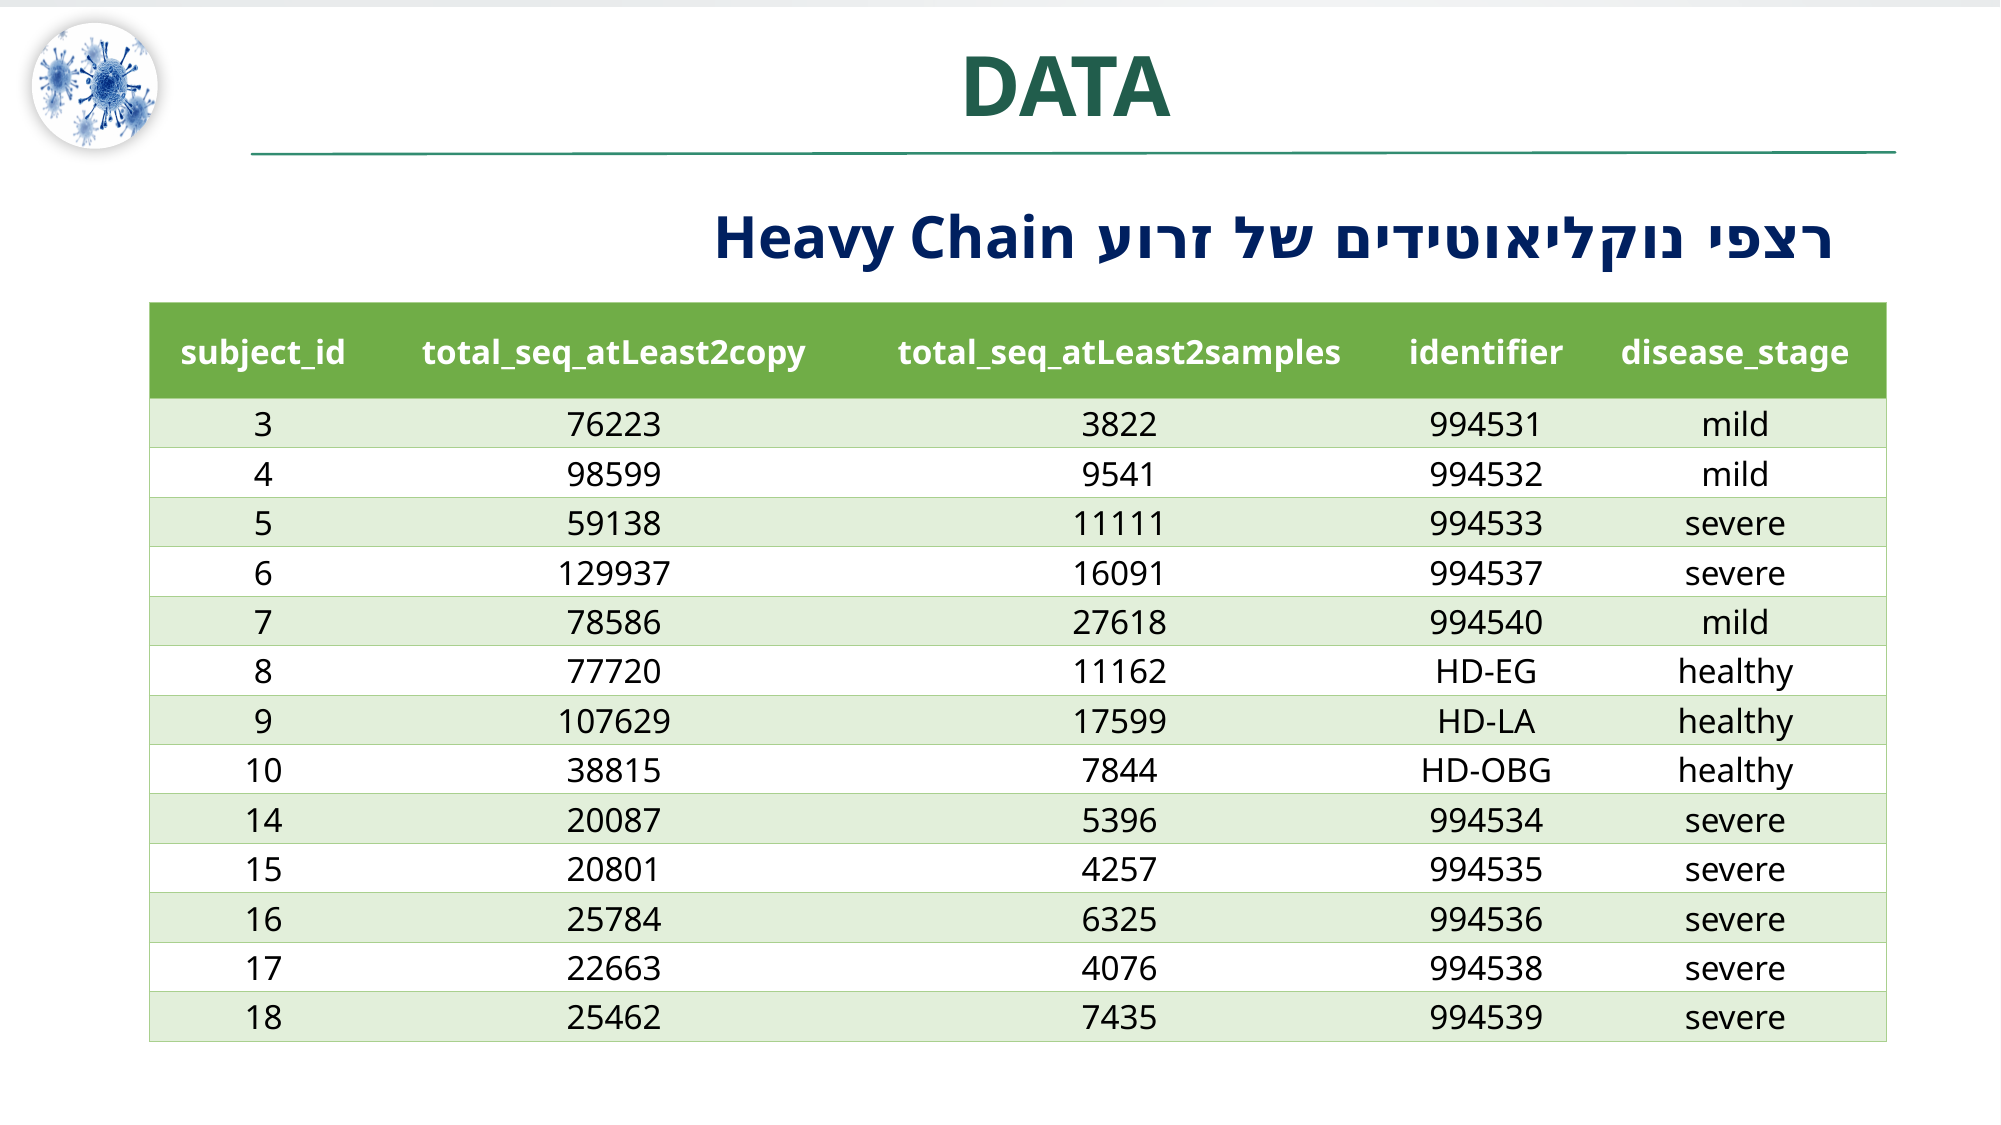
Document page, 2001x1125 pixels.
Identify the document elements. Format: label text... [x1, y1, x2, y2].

table_cell 7 [150, 597, 378, 645]
table_cell 14 [150, 794, 378, 843]
table_cell 20801 [378, 844, 851, 892]
title DATA [243, 22, 1887, 144]
table_cell severe [1584, 498, 1886, 546]
table_cell 25462 [378, 992, 851, 1041]
table_cell 38815 [378, 745, 851, 793]
table_cell 22663 [378, 943, 851, 991]
table_cell healthy [1584, 696, 1886, 744]
table_cell 7844 [851, 745, 1389, 793]
table_cell severe [1584, 992, 1886, 1041]
table_cell 76223 [378, 399, 851, 447]
table_cell 994537 [1389, 547, 1584, 596]
picture [31, 22, 158, 149]
table_header subject_id [150, 303, 378, 398]
table_cell HD-OBG [1389, 745, 1584, 793]
table_cell 4257 [851, 844, 1389, 892]
text_box רצפי נוקליאוטידים של זרוע Heavy Chain [149, 157, 1851, 278]
table_cell 129937 [378, 547, 851, 596]
table_cell healthy [1584, 745, 1886, 793]
table_cell mild [1584, 597, 1886, 645]
table_cell 6325 [851, 893, 1389, 942]
table_cell 4076 [851, 943, 1389, 991]
table_cell 994531 [1389, 399, 1584, 447]
table_cell healthy [1584, 646, 1886, 695]
table_cell mild [1584, 399, 1886, 447]
table_cell 17 [150, 943, 378, 991]
table_cell 11111 [851, 498, 1389, 546]
table_cell mild [1584, 448, 1886, 497]
table_cell 994539 [1389, 992, 1584, 1041]
table_cell 6 [150, 547, 378, 596]
table_header identifier [1389, 303, 1584, 398]
table_cell 98599 [378, 448, 851, 497]
table_cell HD-LA [1389, 696, 1584, 744]
table_cell 994532 [1389, 448, 1584, 497]
table_cell 994533 [1389, 498, 1584, 546]
table_header total_seq_atLeast2copy [378, 303, 851, 398]
table_cell 77720 [378, 646, 851, 695]
table_cell severe [1584, 893, 1886, 942]
table_cell severe [1584, 943, 1886, 991]
table_cell 9541 [851, 448, 1389, 497]
table_cell 18 [150, 992, 378, 1041]
table_cell 8 [150, 646, 378, 695]
table_cell 994540 [1389, 597, 1584, 645]
table_header total_seq_atLeast2samples [851, 303, 1389, 398]
table_cell 5396 [851, 794, 1389, 843]
table_cell 59138 [378, 498, 851, 546]
table_cell 5 [150, 498, 378, 546]
table_cell 27618 [851, 597, 1389, 645]
table_cell 15 [150, 844, 378, 892]
table_cell 7435 [851, 992, 1389, 1041]
table_cell 10 [150, 745, 378, 793]
table_cell 994538 [1389, 943, 1584, 991]
table_cell 994535 [1389, 844, 1584, 892]
table_cell 994536 [1389, 893, 1584, 942]
table_cell 107629 [378, 696, 851, 744]
table_cell 16 [150, 893, 378, 942]
table_cell 25784 [378, 893, 851, 942]
table_cell 17599 [851, 696, 1389, 744]
table_cell 994534 [1389, 794, 1584, 843]
table_cell 9 [150, 696, 378, 744]
table_cell severe [1584, 547, 1886, 596]
table_cell 78586 [378, 597, 851, 645]
table_header disease_stage [1584, 303, 1886, 398]
table_cell severe [1584, 794, 1886, 843]
table_cell 3822 [851, 399, 1389, 447]
table_cell 4 [150, 448, 378, 497]
table_cell 3 [150, 399, 378, 447]
table_cell 16091 [851, 547, 1389, 596]
table_cell 20087 [378, 794, 851, 843]
table_cell severe [1584, 844, 1886, 892]
table_cell HD-EG [1389, 646, 1584, 695]
table_cell 11162 [851, 646, 1389, 695]
